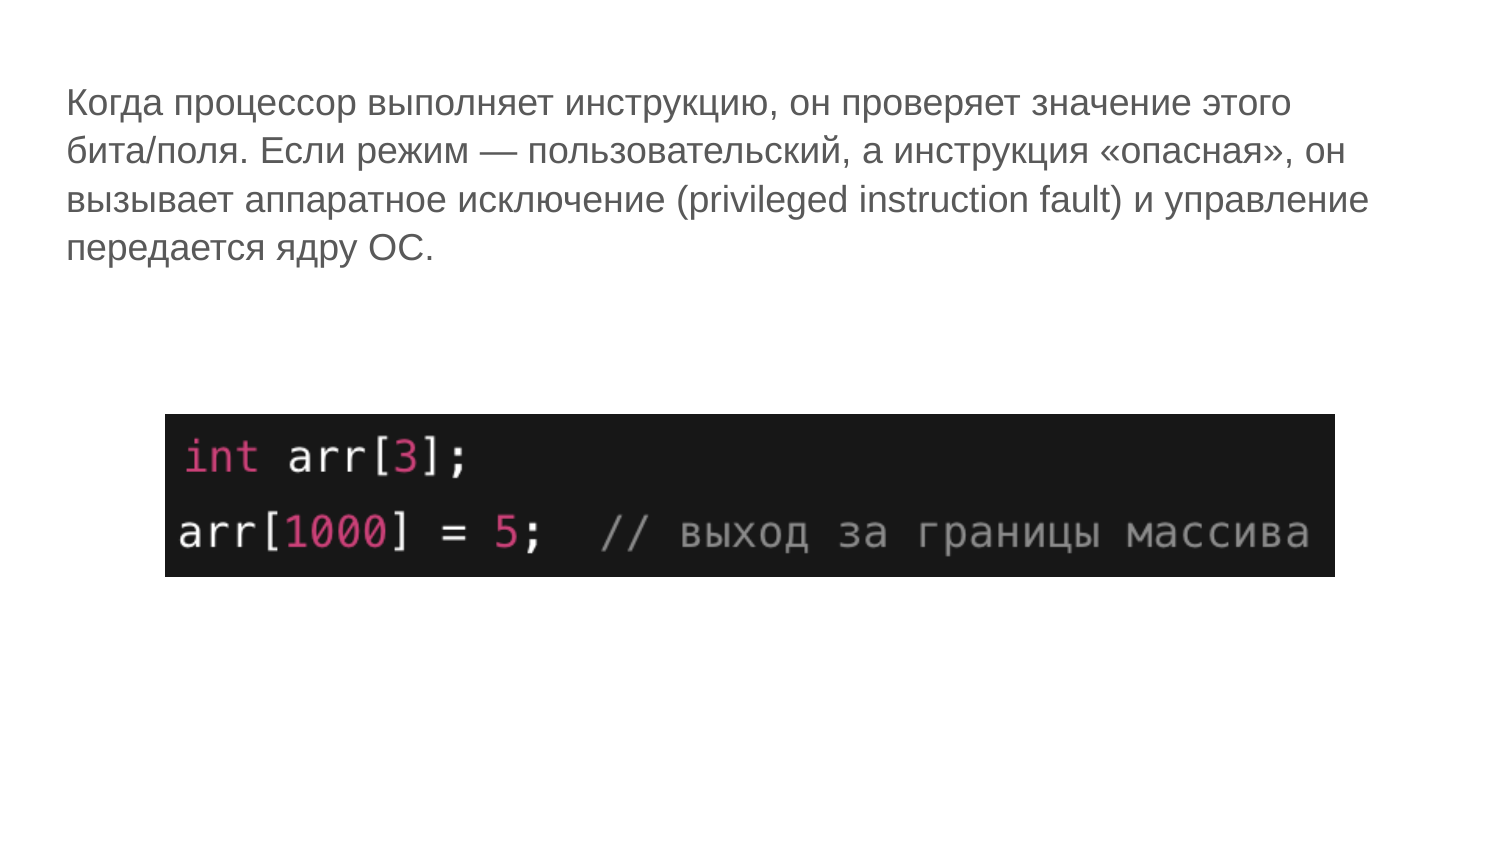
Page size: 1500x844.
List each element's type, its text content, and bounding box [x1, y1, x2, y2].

picture [165, 413, 1335, 577]
list Когда процессор выполняет инструкцию, он проверяет значение этого бита/поля. Если режим — пользовательский, а инструкция «опасная», он вызывает аппаратное исключение (privileged instruction fault) и управление передается ядру ОС. [51, 60, 1449, 750]
